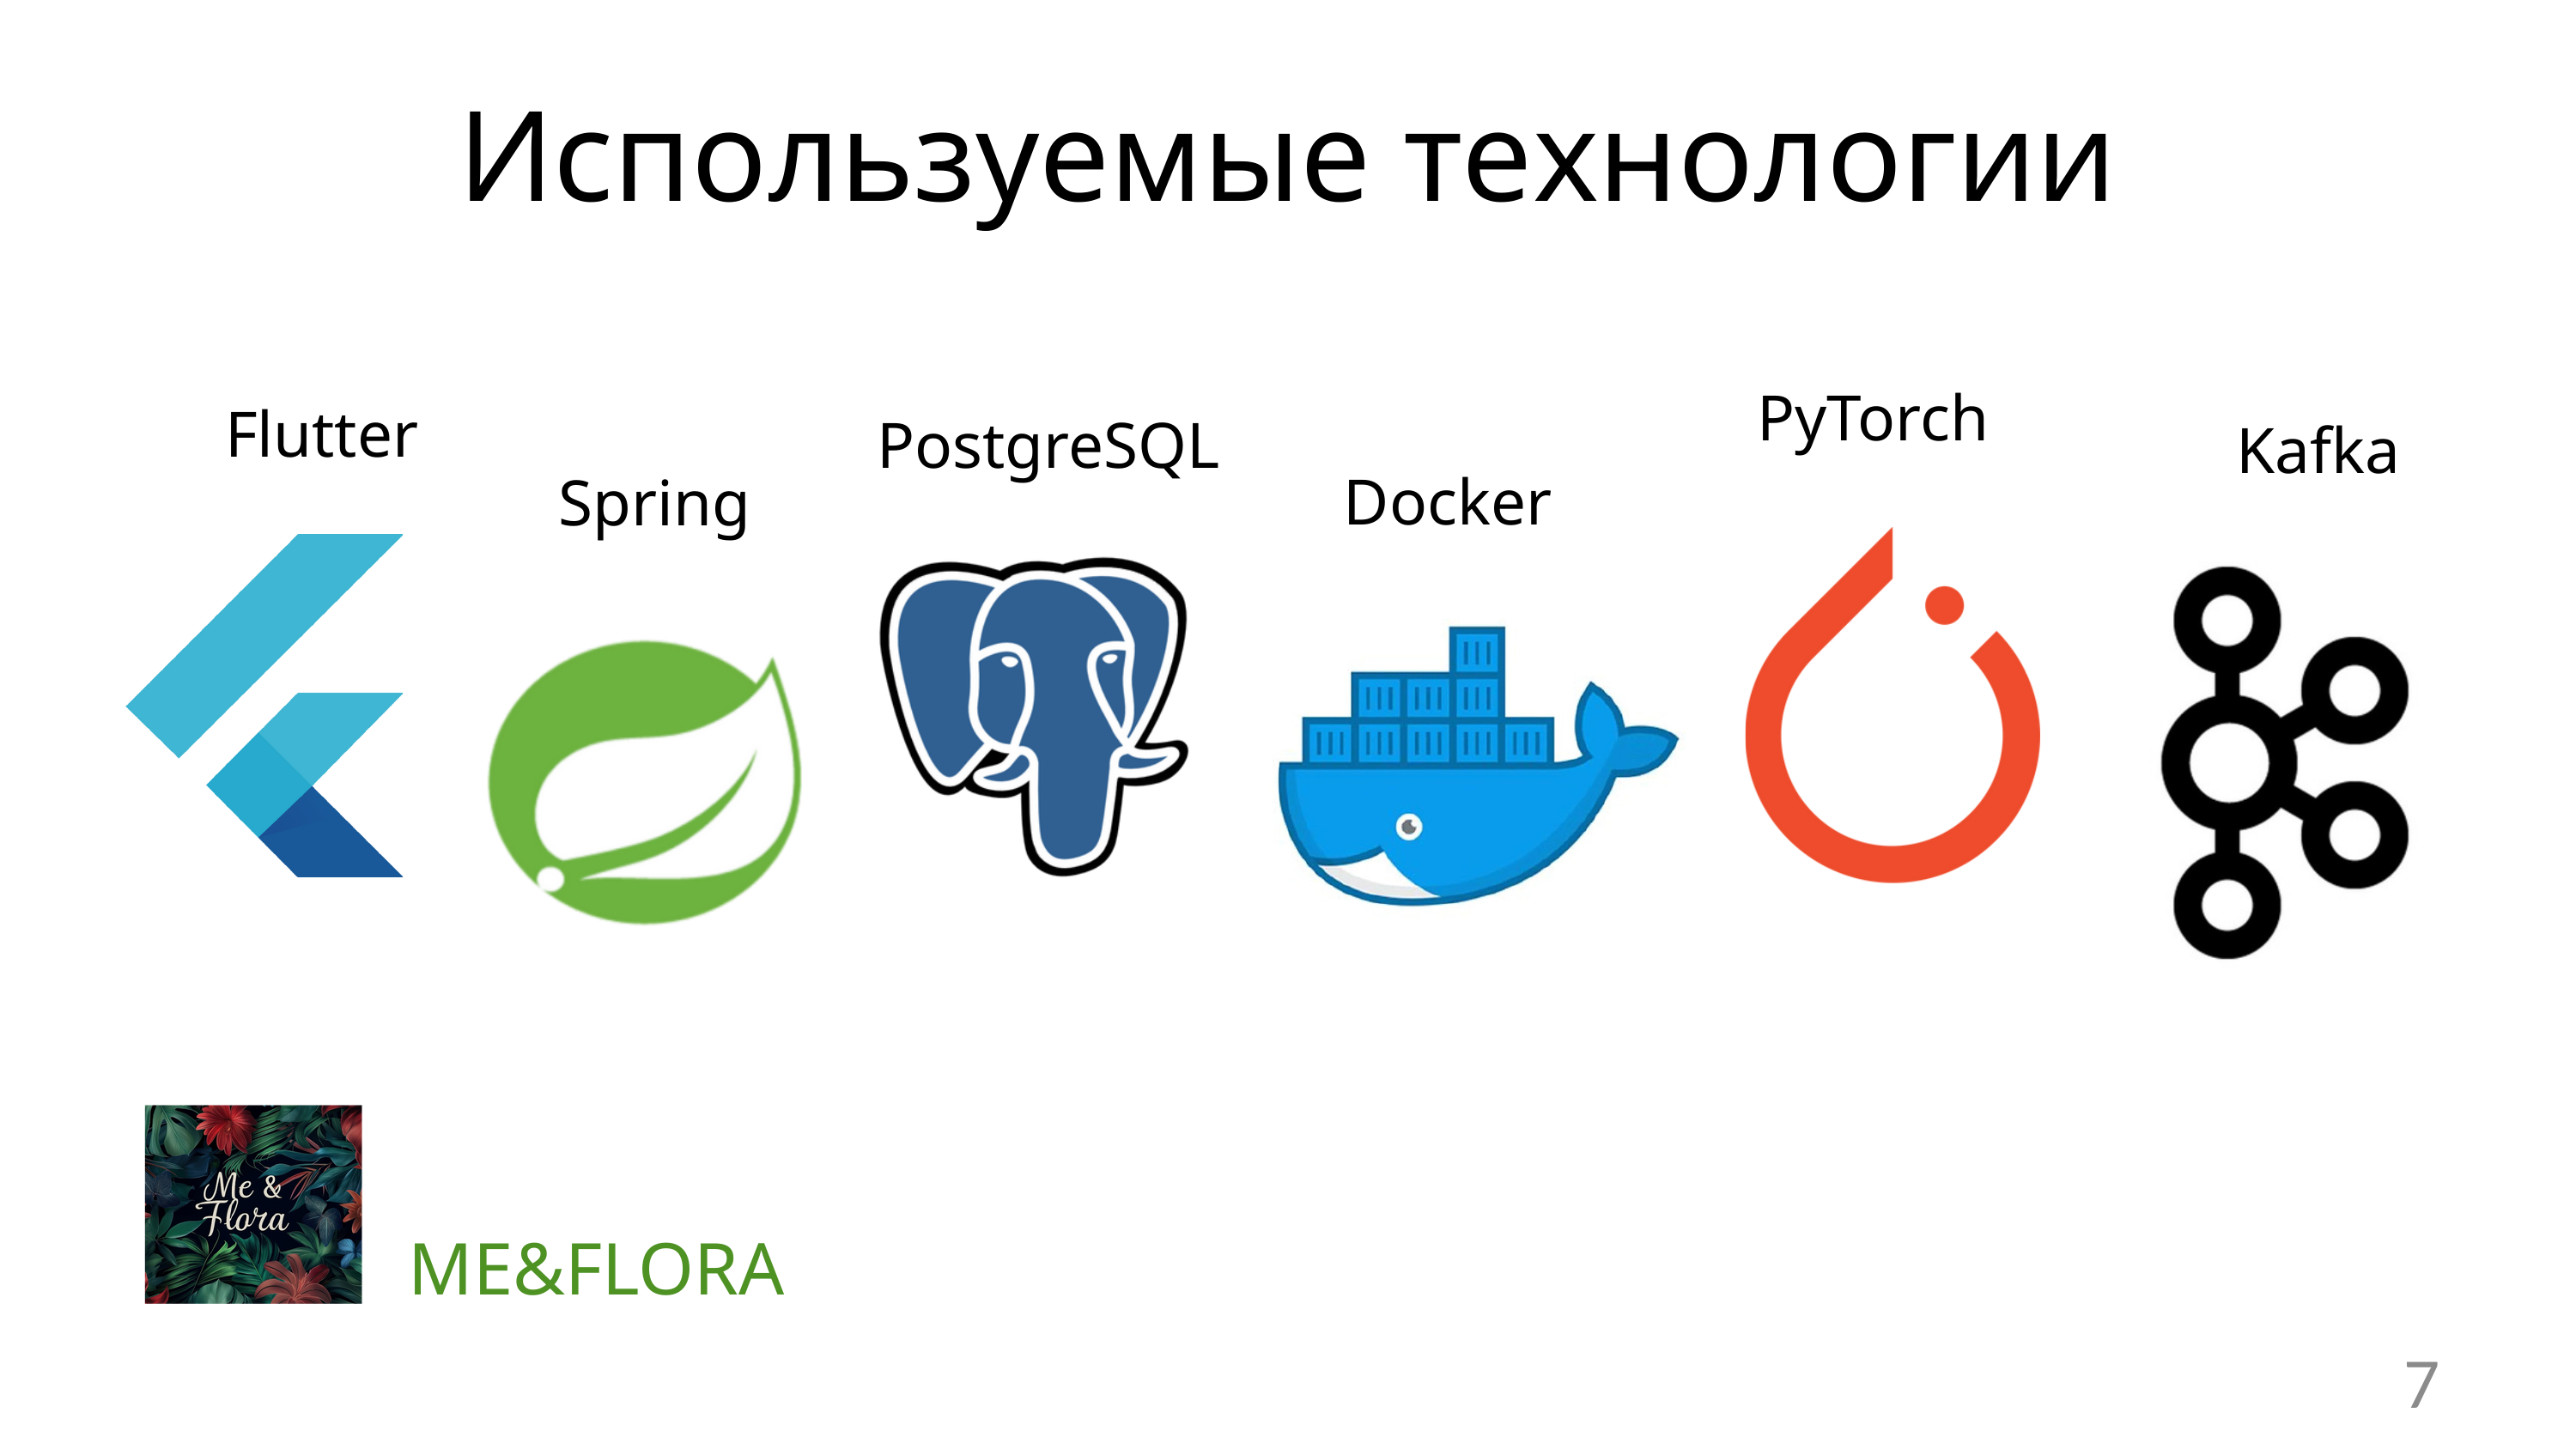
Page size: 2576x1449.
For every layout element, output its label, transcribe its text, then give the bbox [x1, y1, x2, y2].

text_box Kafka [2189, 397, 2447, 486]
text_box Spring [537, 451, 773, 539]
text_box [1234, 543, 1686, 994]
text_box Flutter [192, 382, 451, 470]
text_box [842, 482, 1305, 903]
text_box [1745, 527, 2040, 884]
text_box [1792, 482, 2576, 1055]
text_box [144, 1105, 362, 1304]
text_box PyTorch [1728, 366, 2019, 454]
text_box Docker [1328, 450, 1567, 538]
text_box PostgreSQL [852, 393, 1245, 482]
text_box [428, 591, 849, 946]
slide_number 7 [2271, 1353, 2573, 1405]
text_box ME&FLORA [389, 1209, 804, 1310]
text_box [125, 534, 404, 877]
text_box Используемые технологии [0, 51, 2576, 227]
